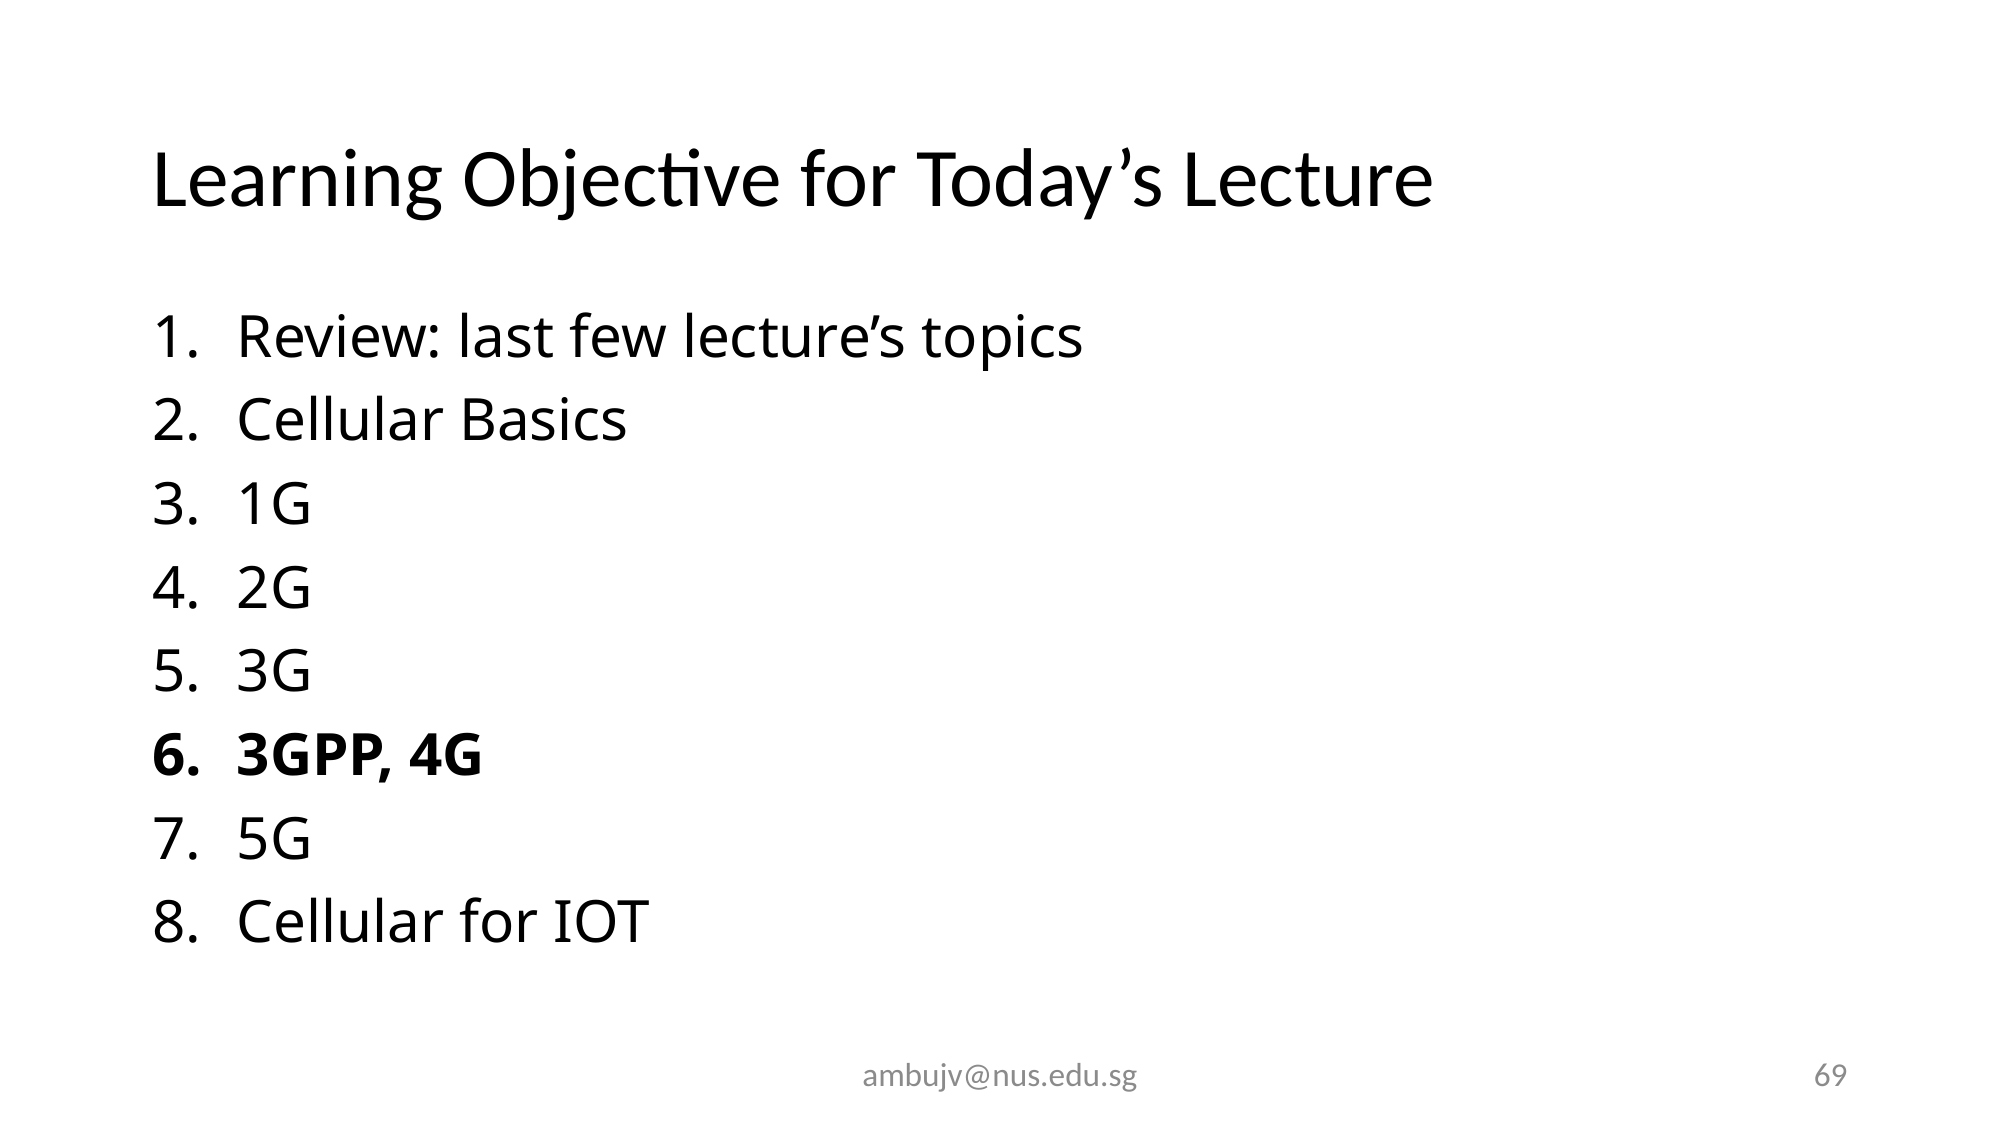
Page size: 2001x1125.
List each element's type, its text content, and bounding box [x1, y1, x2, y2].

footer ambujv@nus.edu.sg [662, 1042, 1338, 1103]
list Review: last few lecture’s topics Cellular Basics 1G 2G 3G 3GPP, 4G 5G Cellular for IOT [137, 299, 1960, 1024]
slide_number 69 [1412, 1042, 1863, 1103]
title Learning Objective for Today’s Lecture [137, 70, 1878, 289]
